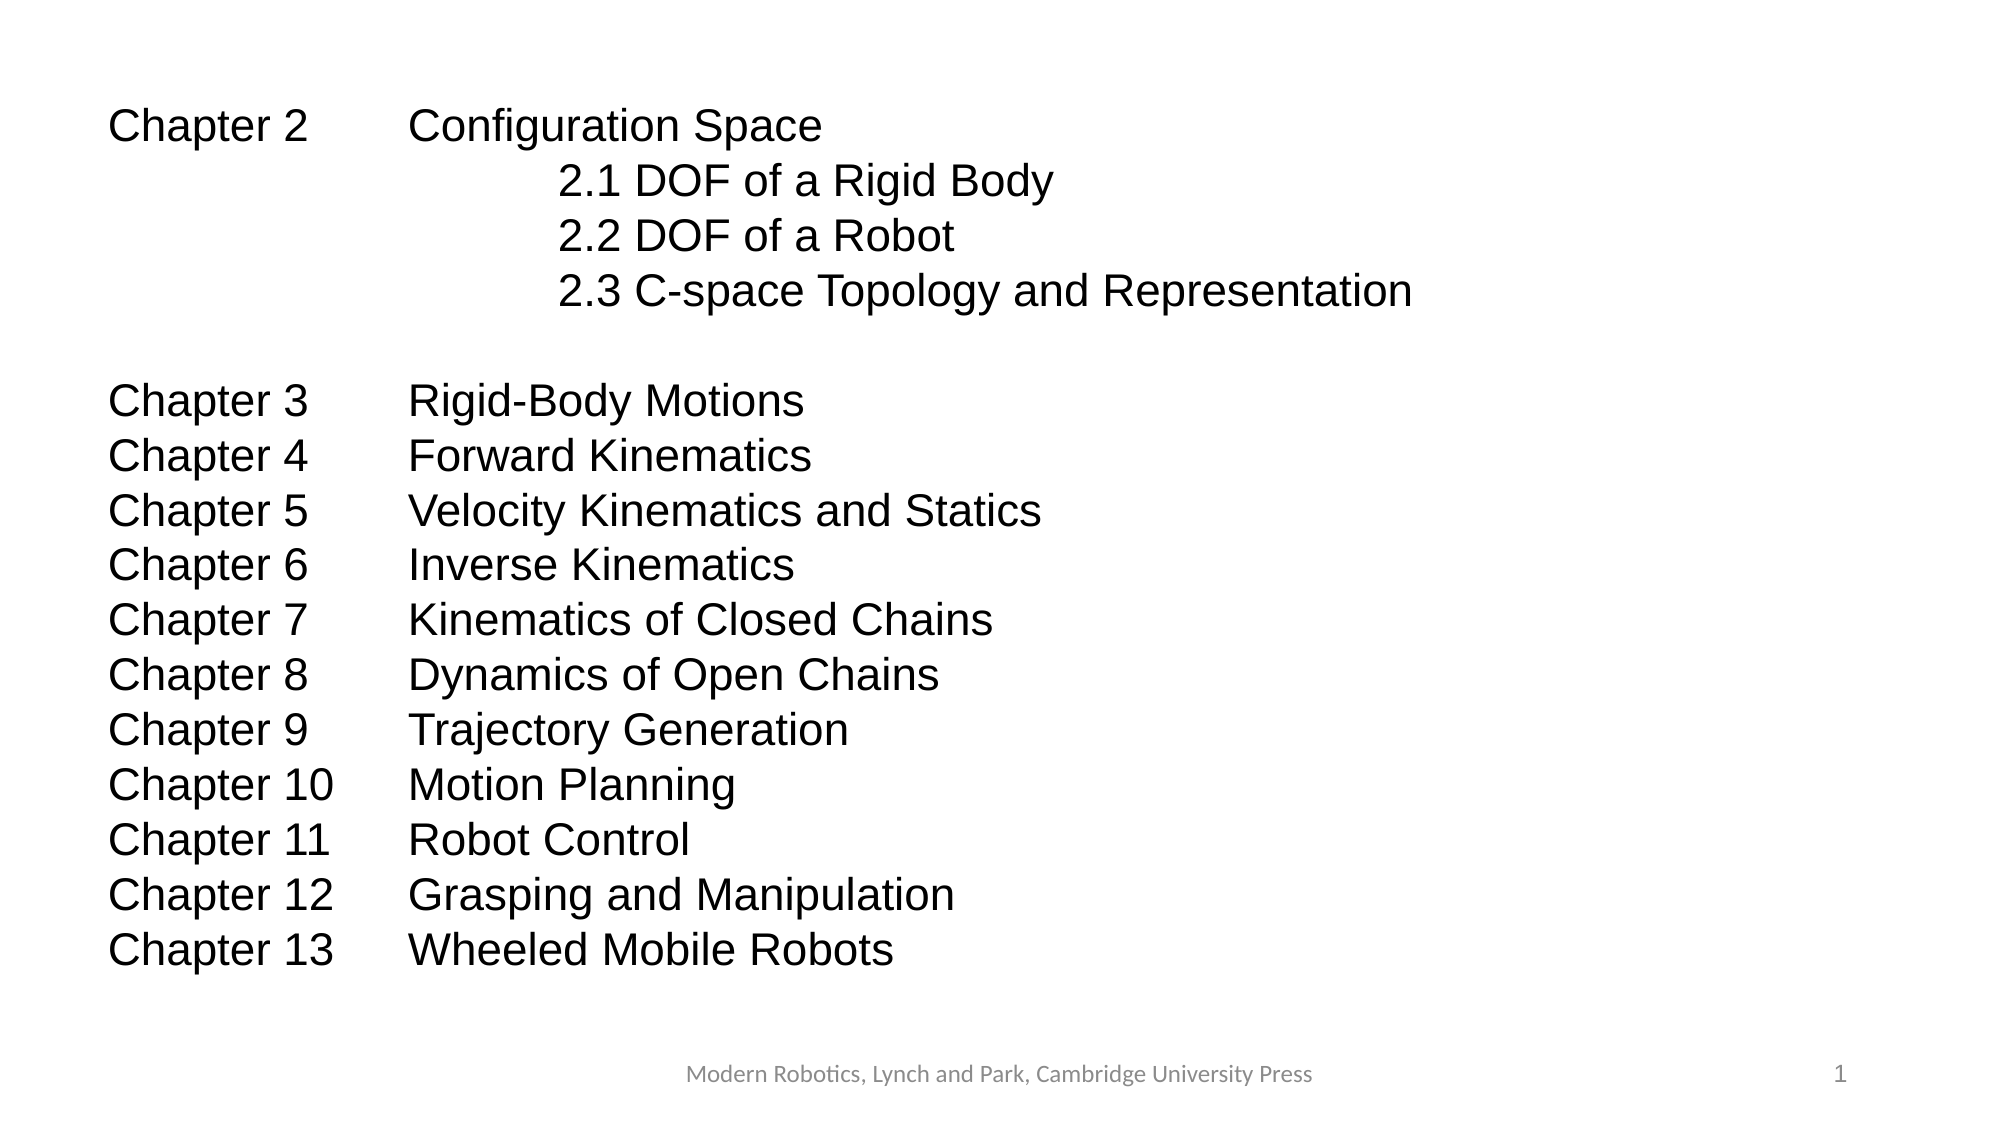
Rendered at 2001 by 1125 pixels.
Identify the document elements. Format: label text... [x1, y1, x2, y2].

text_box Chapter 2 Configuration Space 2.1 DOF of a Rigid Body 2.2 DOF of a Robot 2.3 C-space Topology and Representation Chapter 3 Rigid-Body Motions Chapter 4 Forward Kinematics Chapter 5 Velocity Kinematics and Statics Chapter 6 Inverse Kinematics Chapter 7 Kinematics of Closed Chains Chapter 8 Dynamics of Open Chains Chapter 9 Trajectory Generation Chapter 10 Motion Planning Chapter 11 Robot Control Chapter 12 Grasping and Manipulation Chapter 13 Wheeled Mobile Robots [93, 87, 1695, 983]
slide_number 1 [1412, 1042, 1863, 1103]
footer Modern Robotics, Lynch and Park, Cambridge University Press [662, 1042, 1338, 1103]
